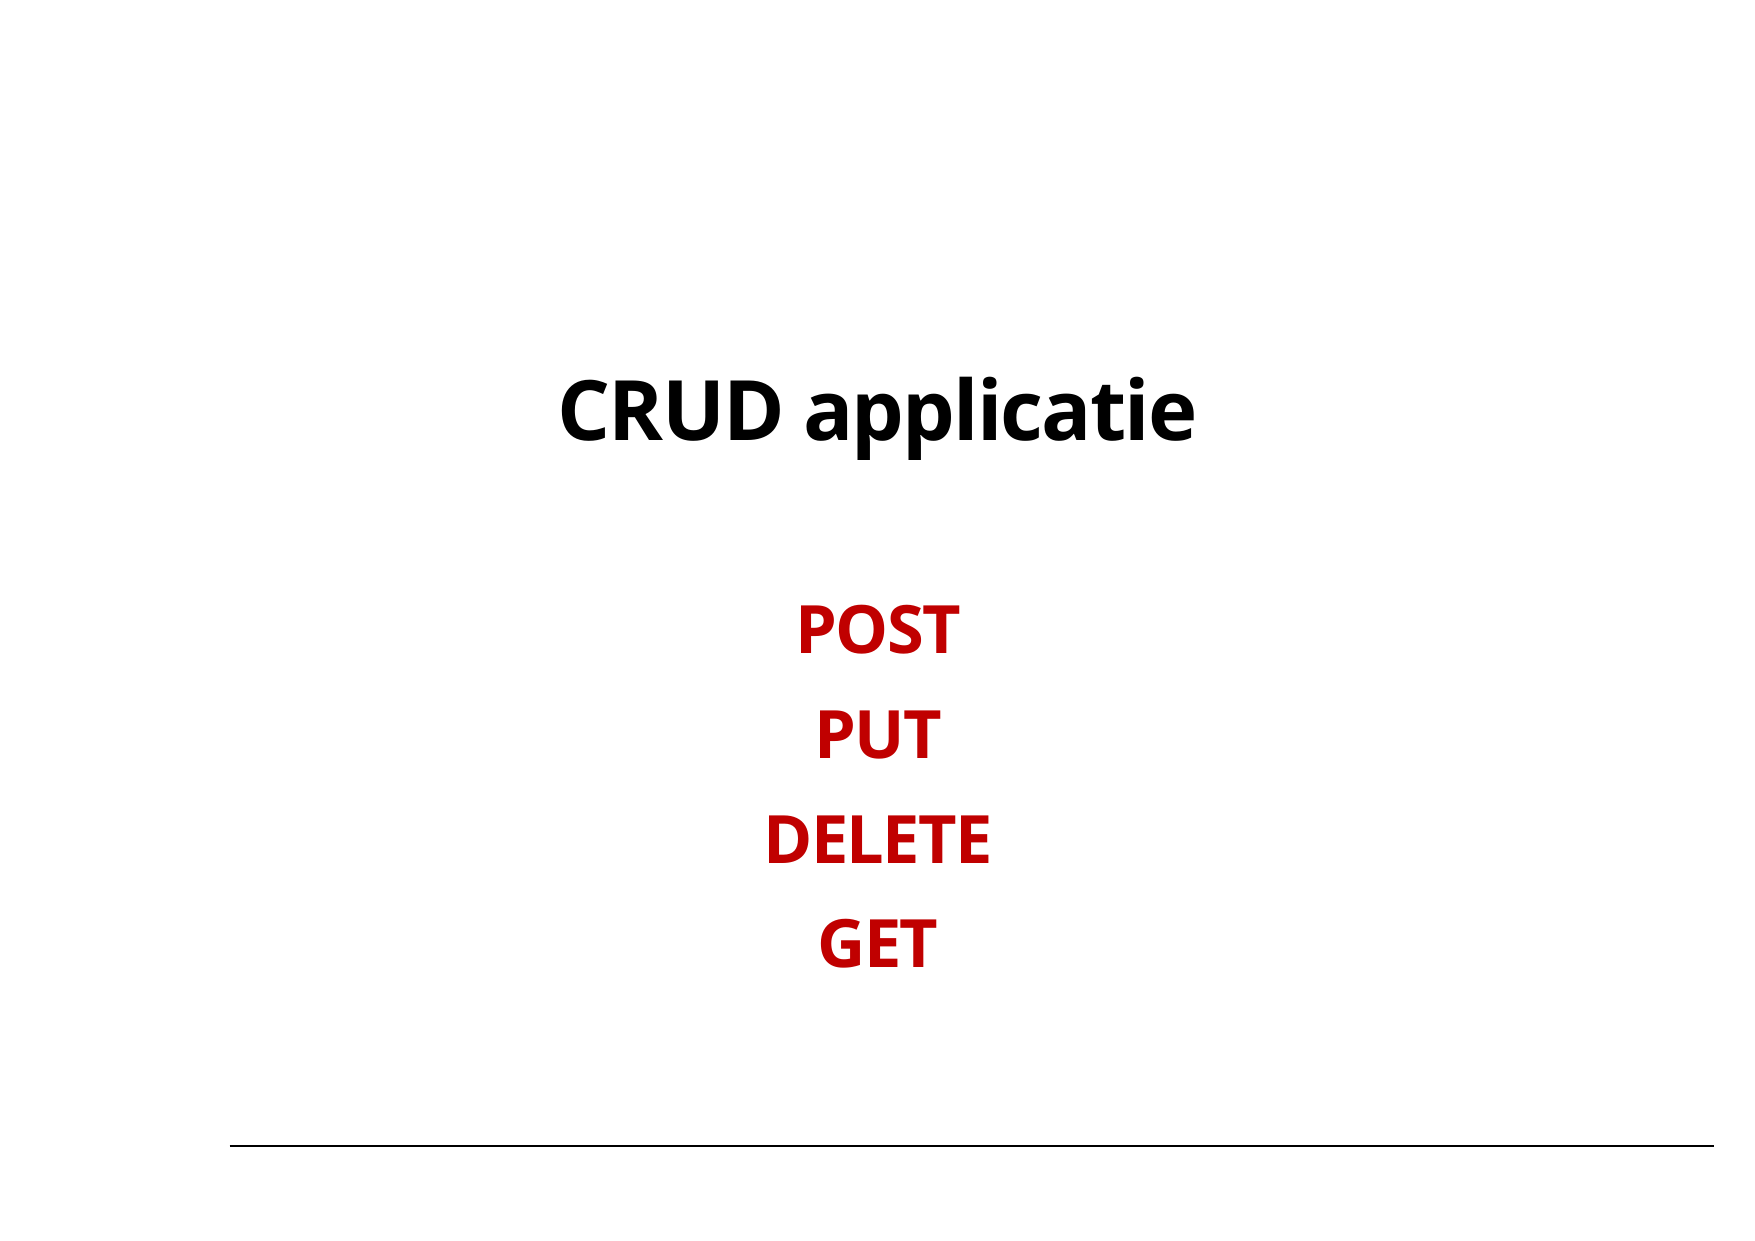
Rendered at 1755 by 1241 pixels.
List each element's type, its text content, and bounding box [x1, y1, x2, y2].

text_box CRUD applicatie POST PUT DELETE GET [447, 345, 1307, 989]
